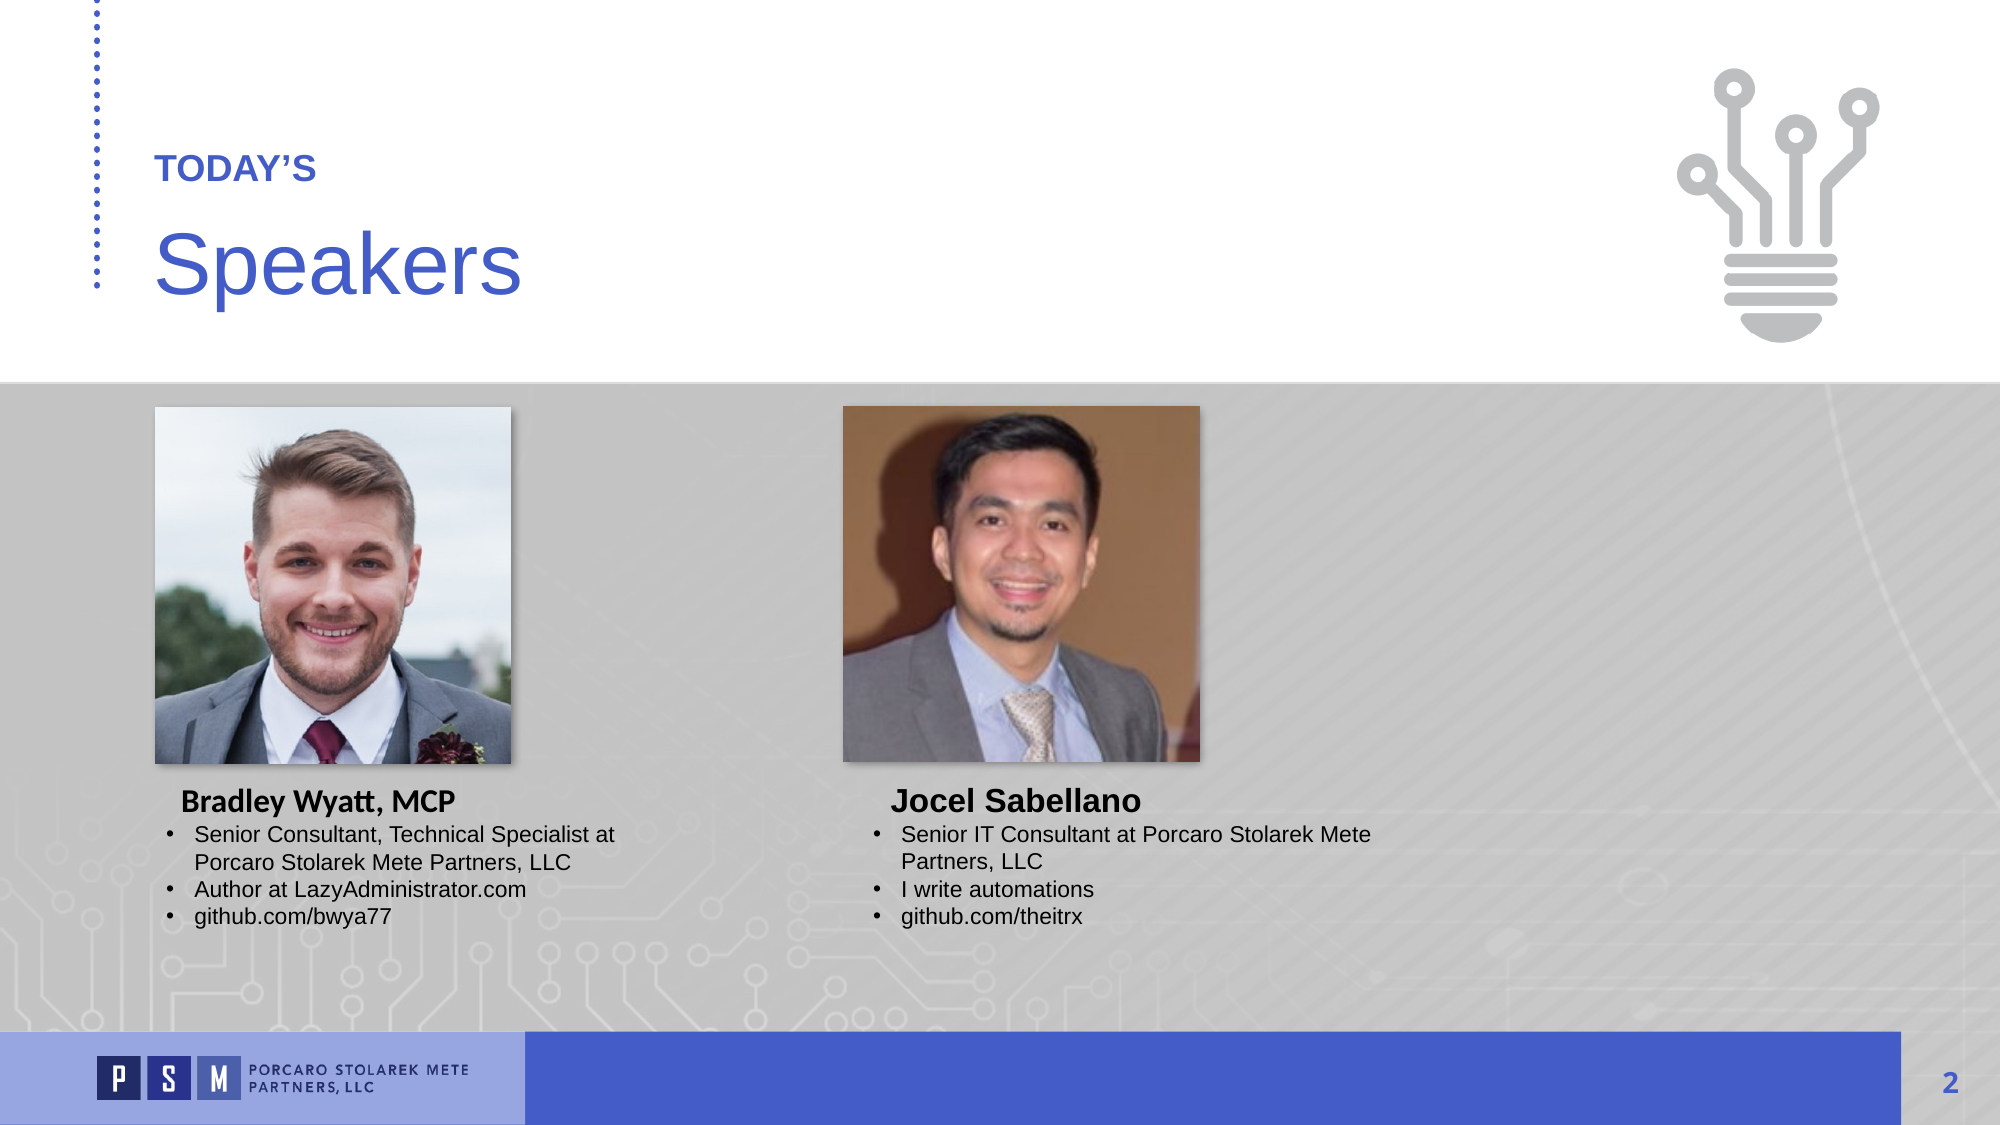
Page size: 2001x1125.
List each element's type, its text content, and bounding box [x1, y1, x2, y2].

picture [0, 33, 2000, 1125]
text_box Speakers [138, 199, 539, 320]
text_box TODAY’S [139, 136, 332, 197]
